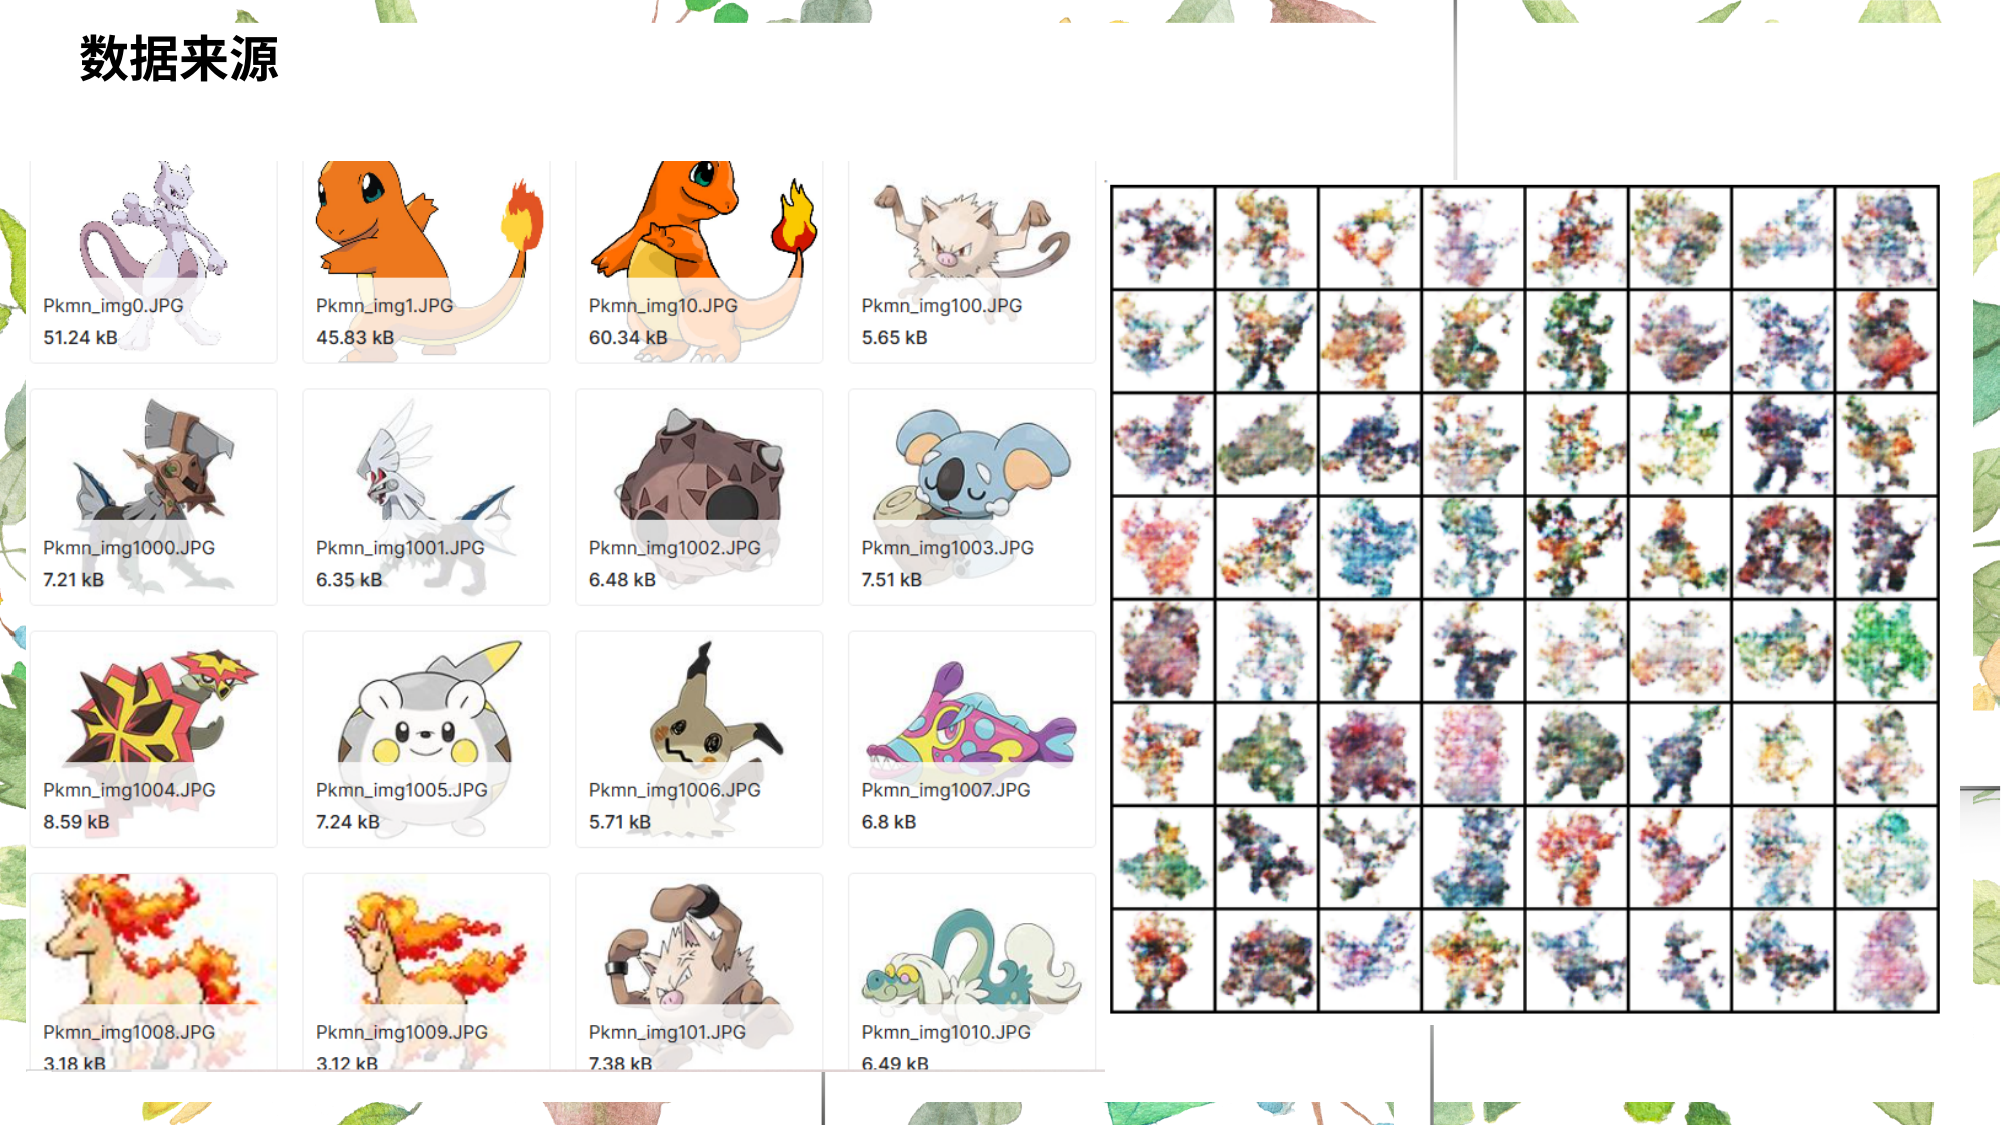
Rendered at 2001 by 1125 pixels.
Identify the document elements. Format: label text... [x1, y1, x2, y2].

text_box 数据来源 [65, 19, 458, 95]
picture [0, 0, 2001, 1125]
